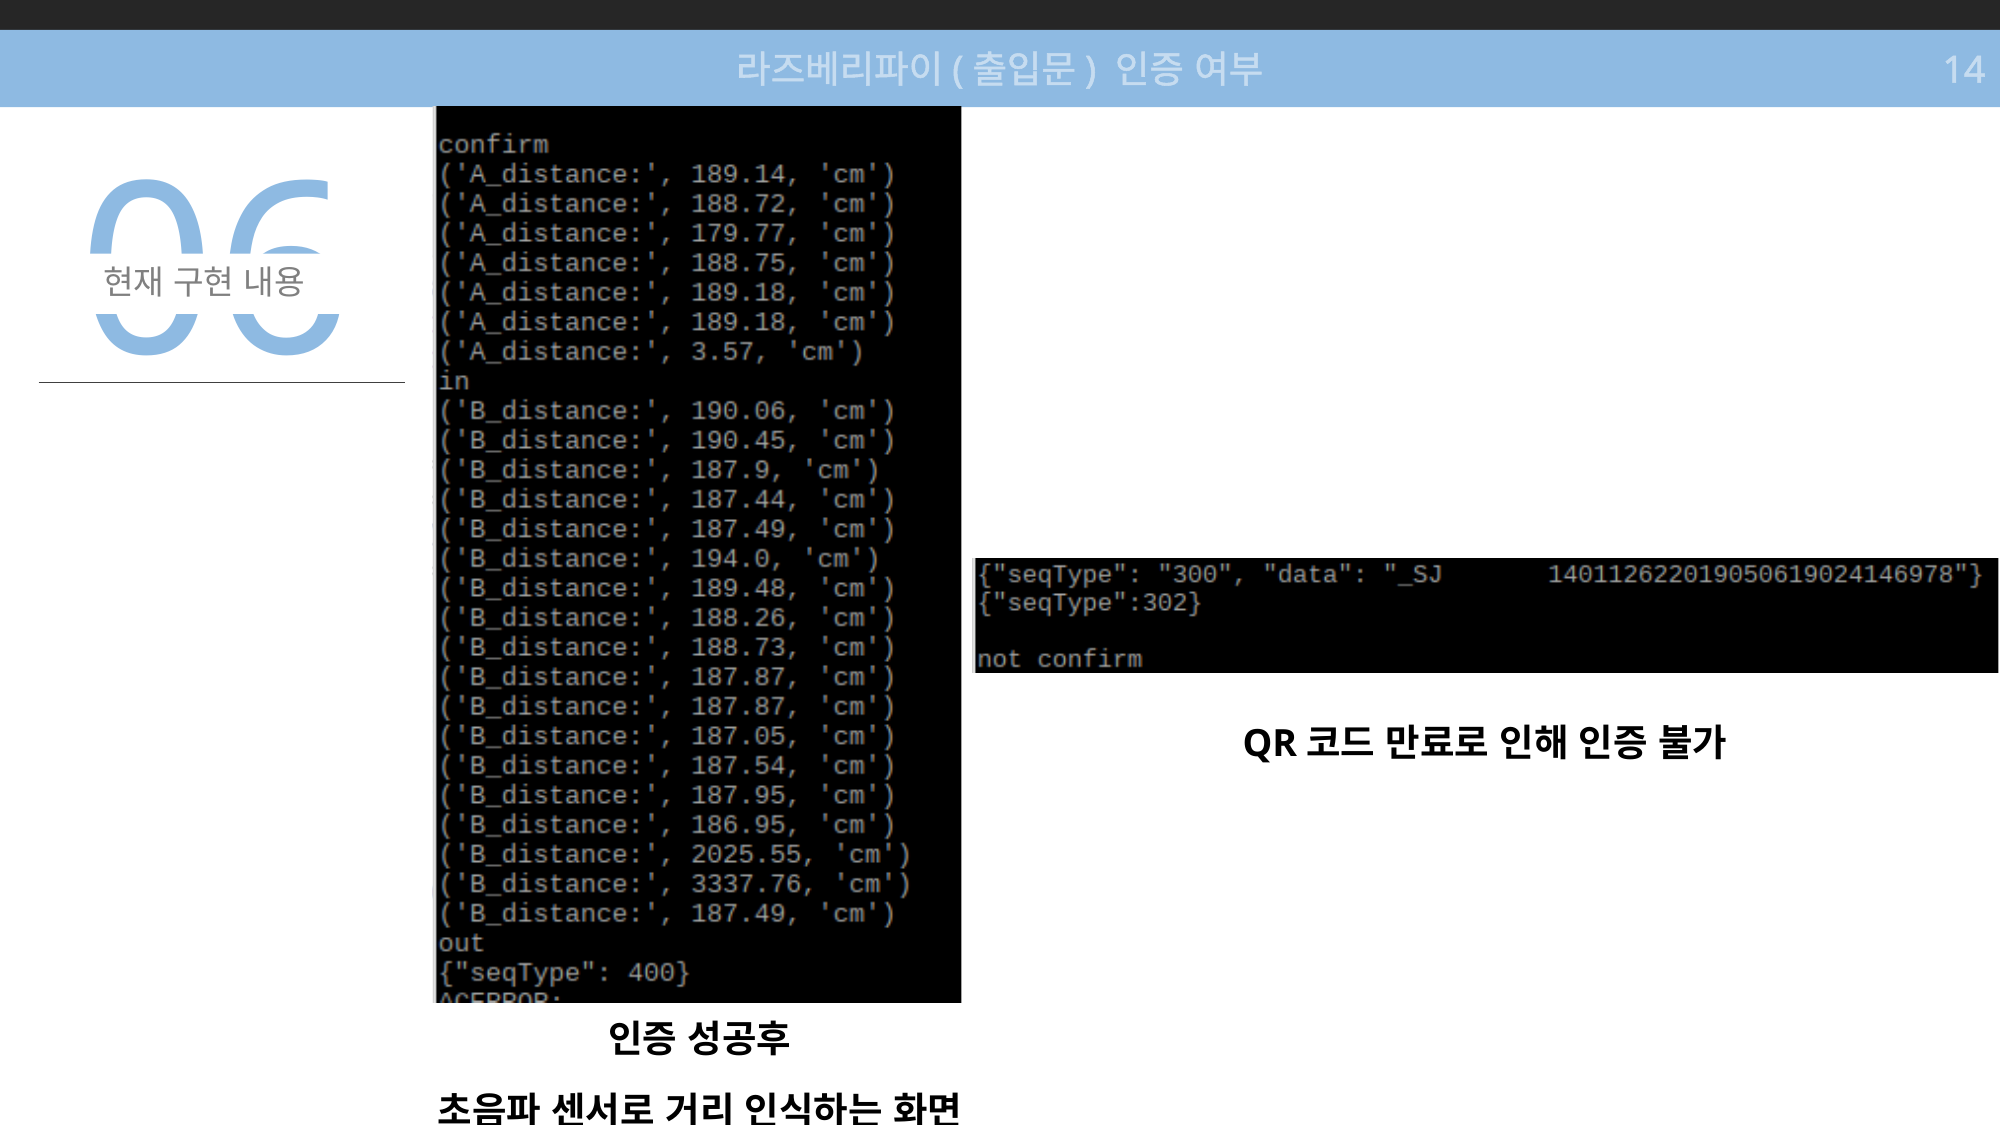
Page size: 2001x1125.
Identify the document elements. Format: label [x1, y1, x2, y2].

text_box [200, 981, 1201, 1125]
text_box [0, 0, 2000, 413]
picture [971, 558, 1999, 673]
text_box [1227, 684, 1743, 772]
picture [432, 106, 962, 1003]
